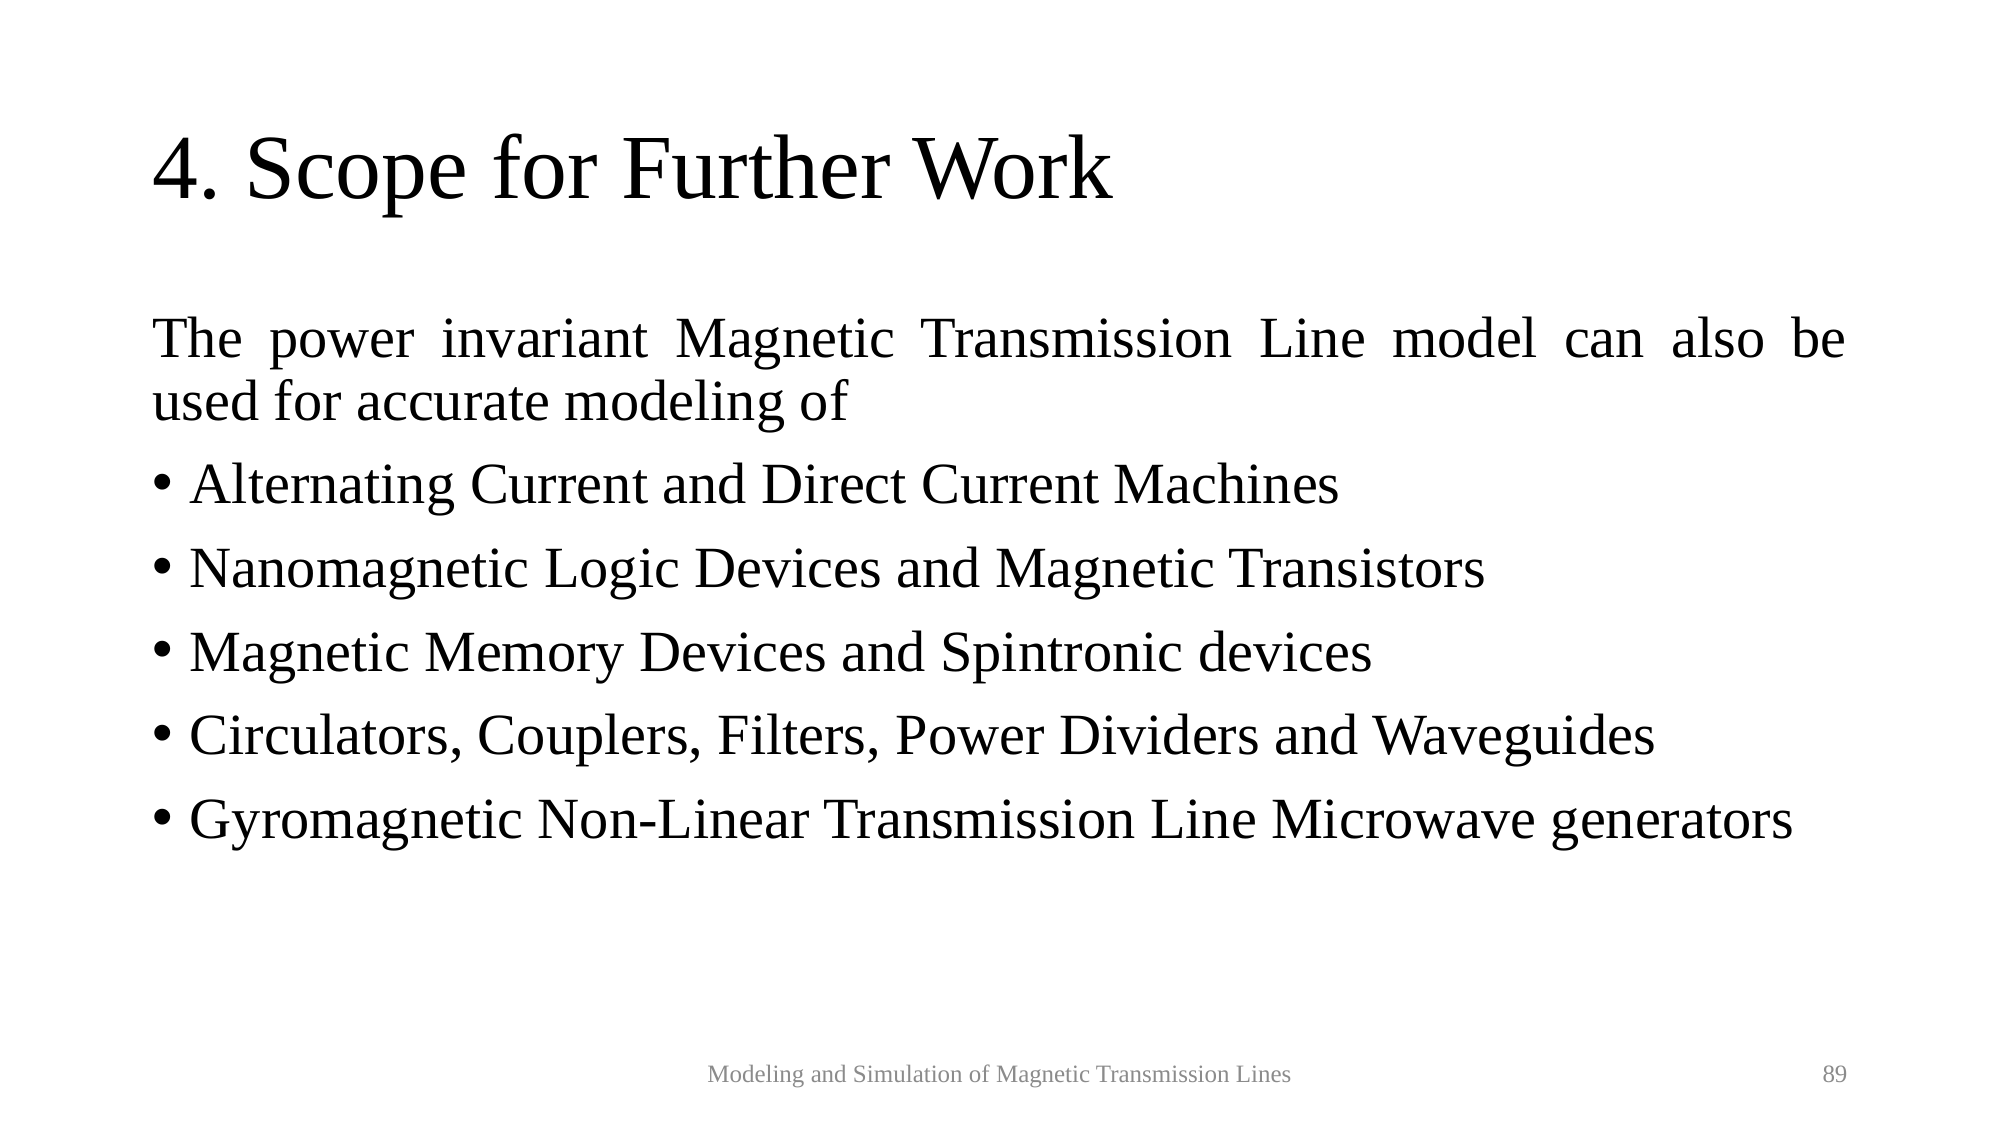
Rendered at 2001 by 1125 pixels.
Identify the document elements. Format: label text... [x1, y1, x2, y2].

footer Modeling and Simulation of Magnetic Transmission Lines [662, 1042, 1338, 1103]
list The power invariant Magnetic Transmission Line model can also be used for accurate modeling of Alternating Current and Direct Current Machines Nanomagnetic Logic Devices and Magnetic Transistors Magnetic Memory Devices and Spintronic devices Circulators, Couplers, Filters, Power Dividers and Waveguides Gyromagnetic Non-Linear Transmission Line Microwave generators [137, 299, 1863, 1014]
slide_number 89 [1412, 1042, 1863, 1103]
title 4. Scope for Further Work [137, 59, 1863, 278]
